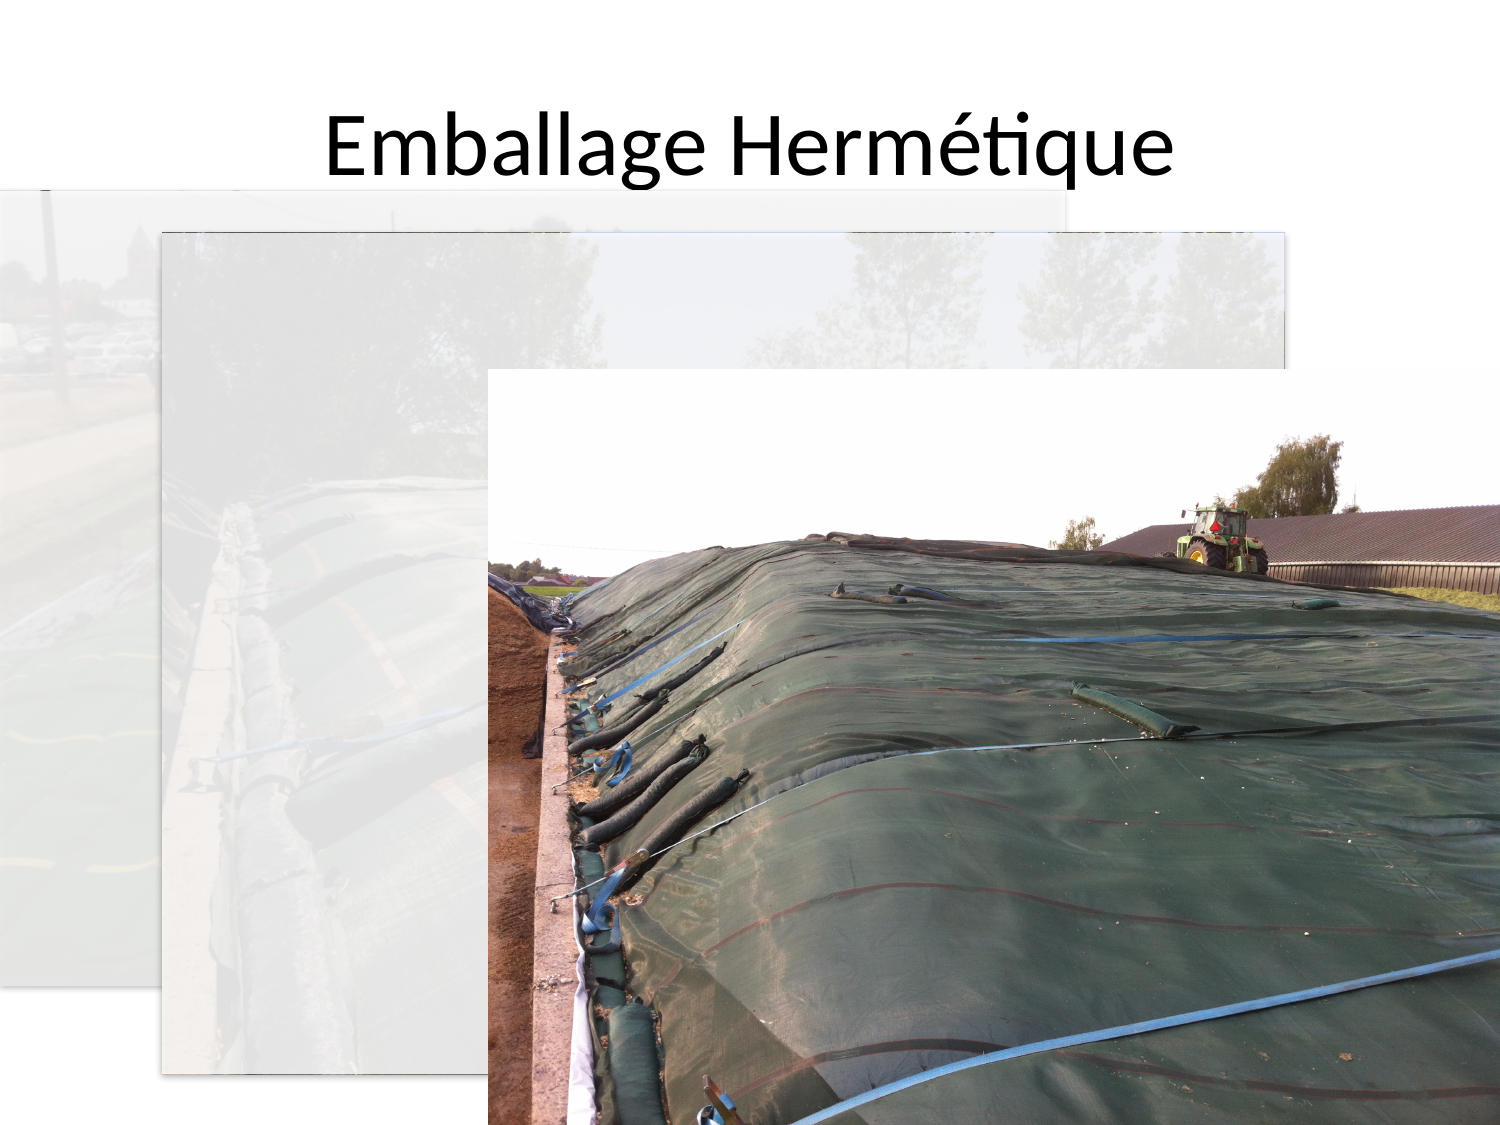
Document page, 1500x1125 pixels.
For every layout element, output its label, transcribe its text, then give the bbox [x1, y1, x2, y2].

title Emballage Hermétique [75, 45, 1425, 233]
picture [0, 190, 1500, 1125]
